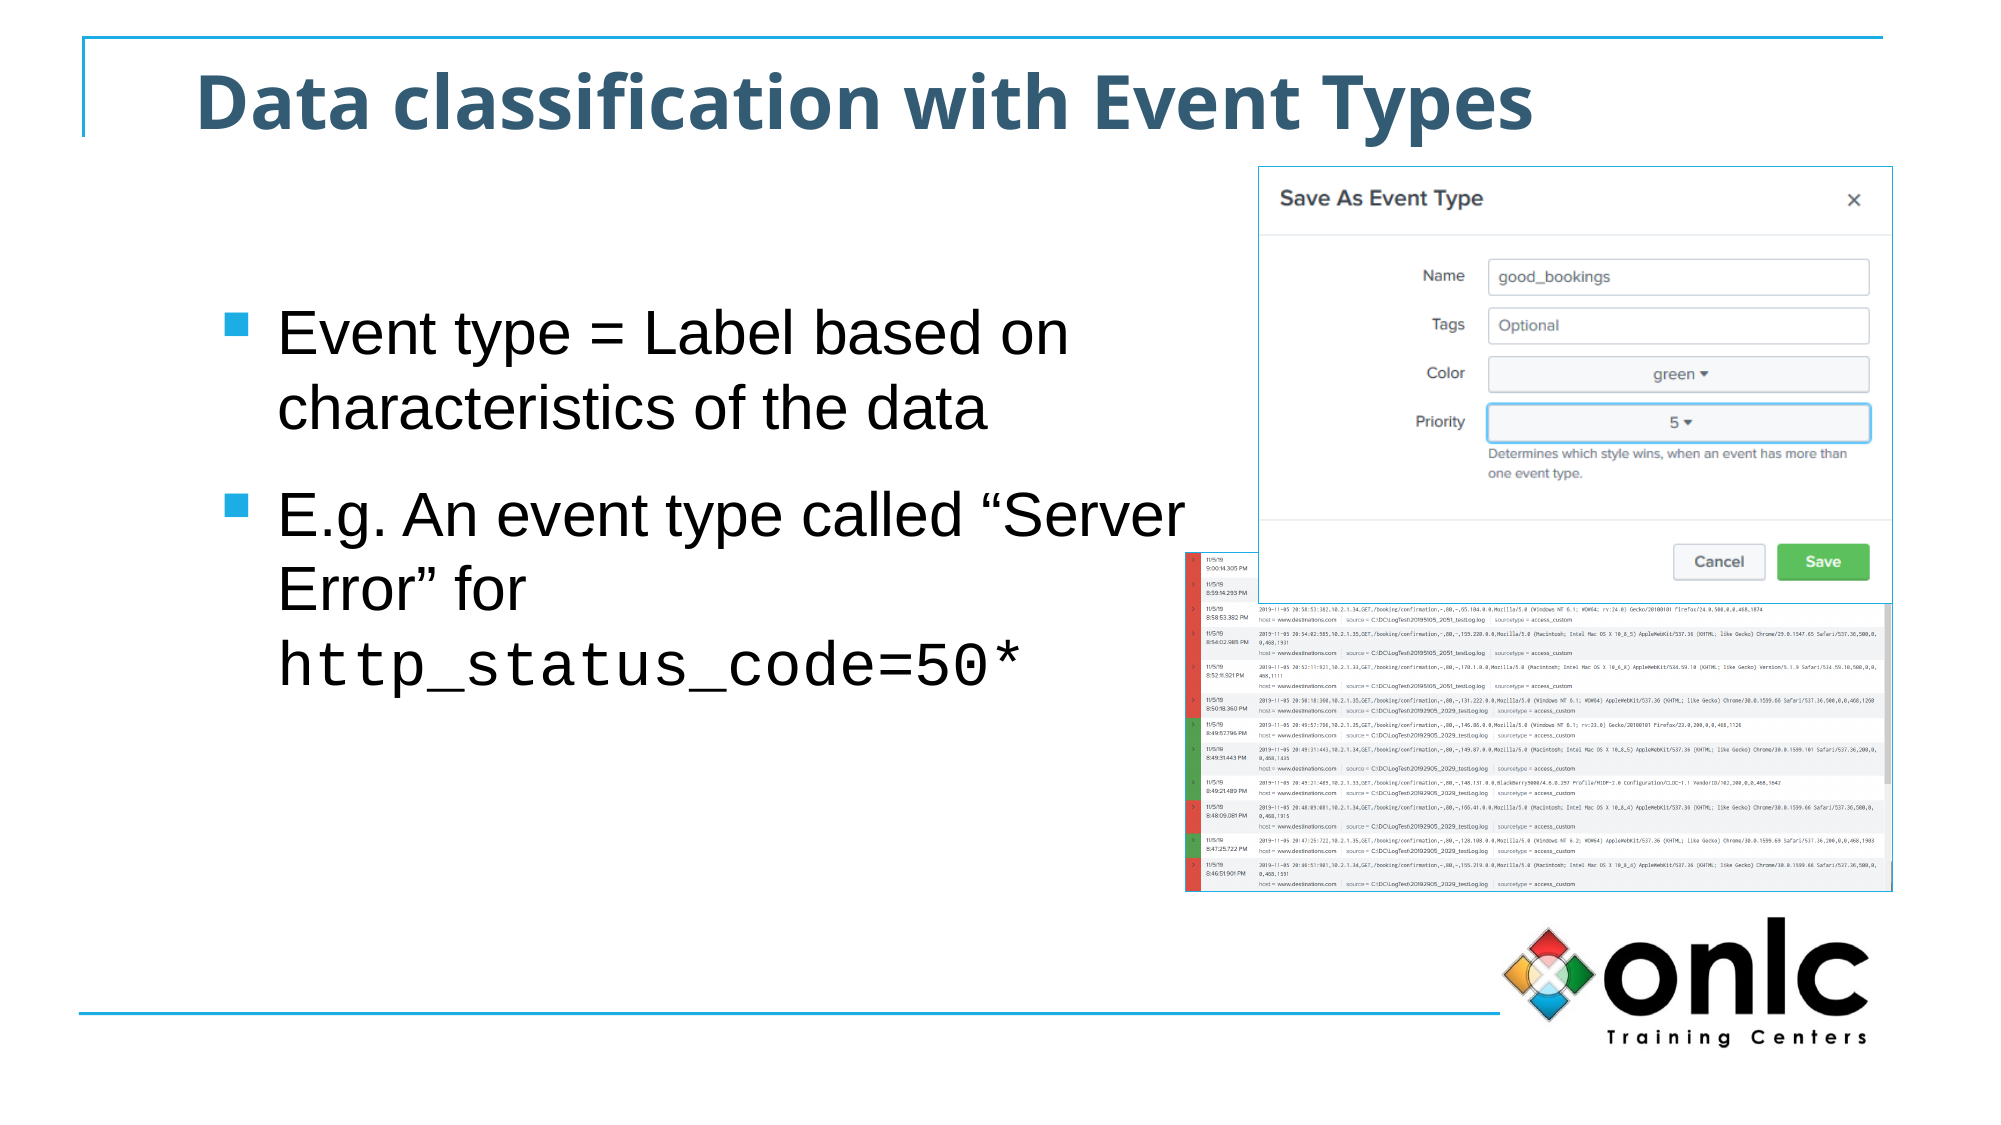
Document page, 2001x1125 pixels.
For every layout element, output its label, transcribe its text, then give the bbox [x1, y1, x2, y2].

list Event type = Label based on characteristics of the data E.g. An event type called “Server Error” for http_status_code=50* [206, 285, 1238, 945]
picture [1184, 165, 1893, 893]
title Data classification with Event Types [180, 47, 1830, 285]
picture [1500, 912, 1875, 1059]
